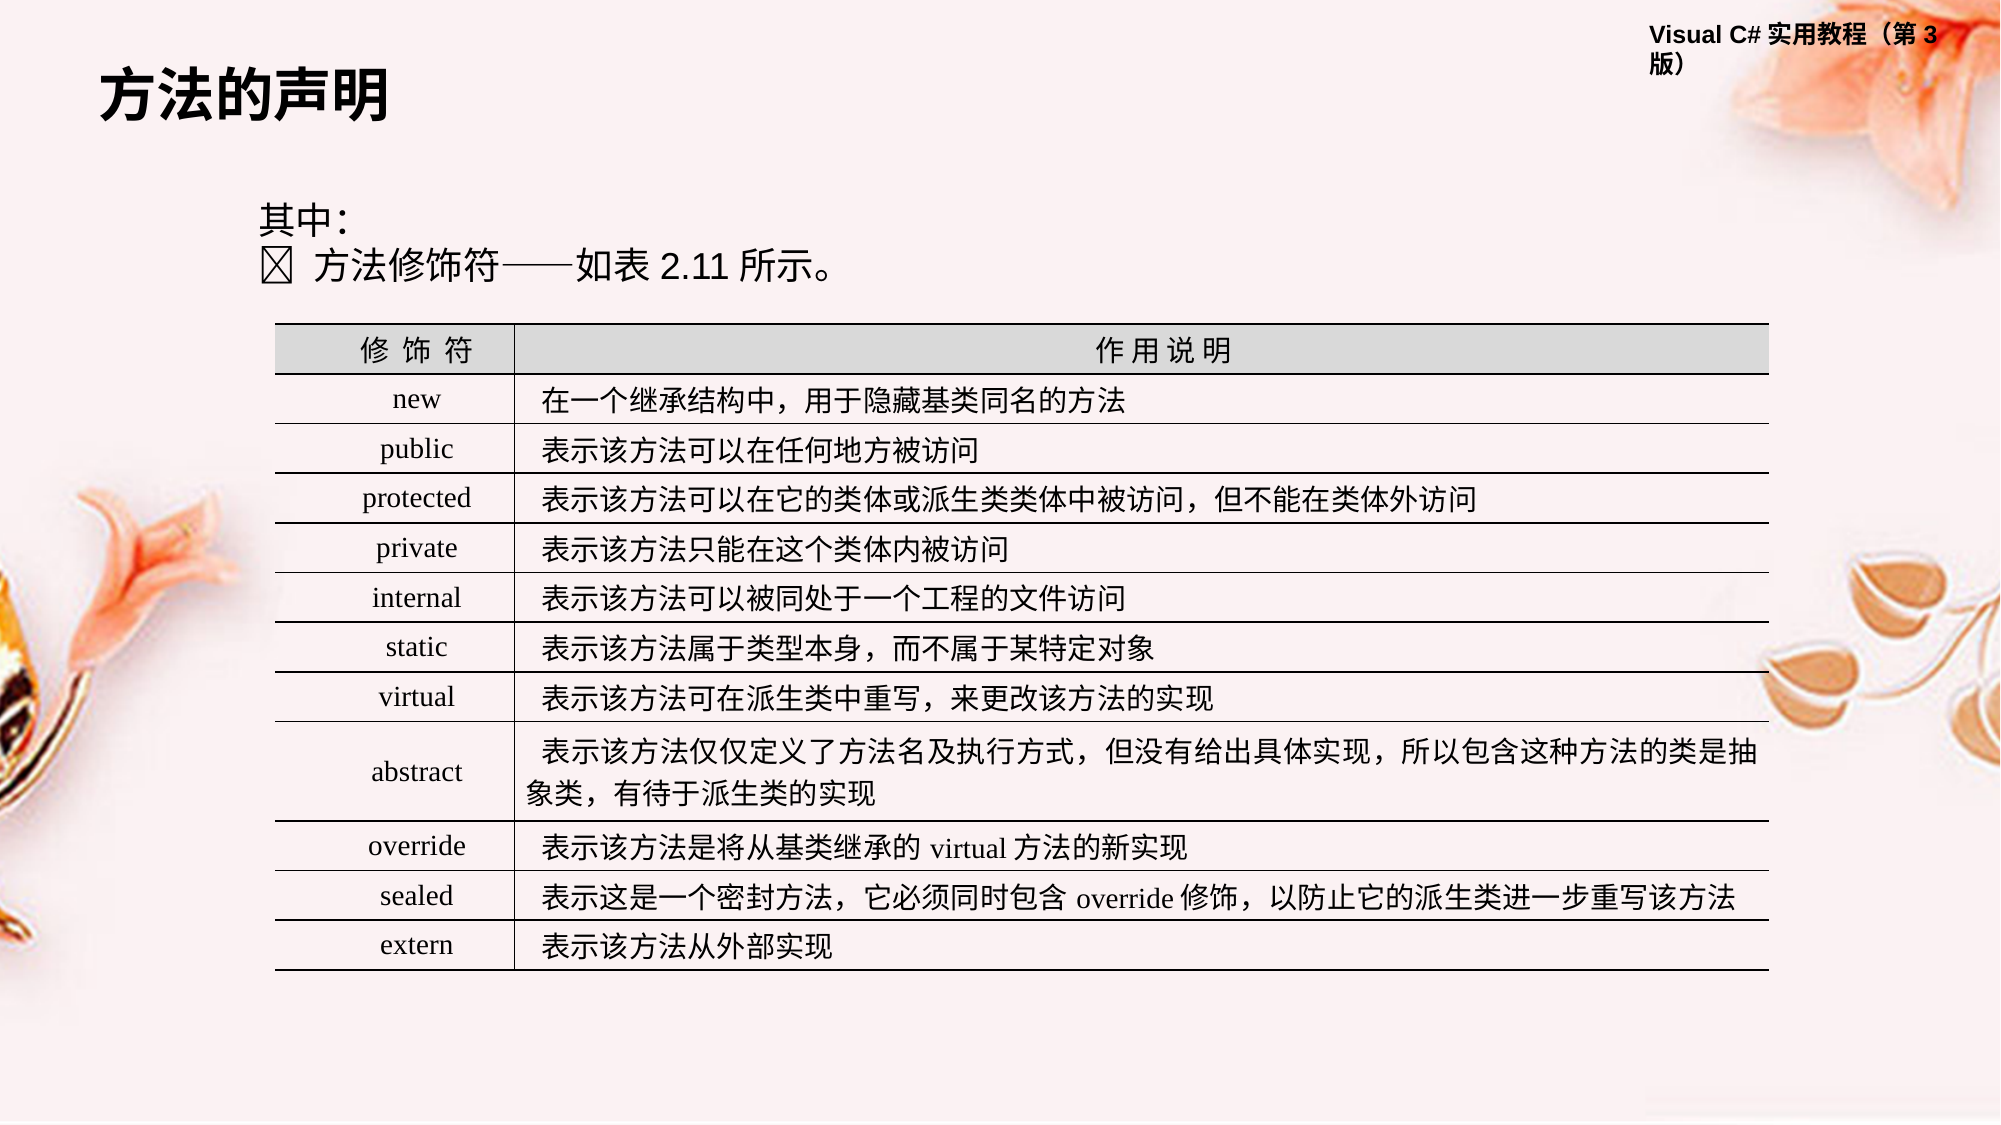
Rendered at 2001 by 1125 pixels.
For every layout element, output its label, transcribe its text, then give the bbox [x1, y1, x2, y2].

table_header 修 饰 符 [275, 325, 514, 373]
table_cell abstract [275, 722, 514, 820]
table_cell 表示该方法可以被同处于一个工程的文件访问 [515, 573, 1769, 621]
table_cell 表示该方法从外部实现 [515, 921, 1769, 969]
table_cell static [275, 623, 514, 671]
picture [0, 0, 2001, 1125]
table_cell 表示该方法可以在它的类体或派生类类体中被访问，但不能在类体外访问 [515, 474, 1769, 522]
table_cell 表示该方法可在派生类中重写，来更改该方法的实现 [515, 673, 1769, 721]
table_cell extern [275, 921, 514, 969]
table_cell 表示这是一个密封方法，它必须同时包含override修饰，以防止它的派生类进一步重写该方法 [515, 871, 1769, 919]
table_cell 表示该方法是将从基类继承的virtual方法的新实现 [515, 822, 1769, 870]
table_cell virtual [275, 673, 514, 721]
table_cell 在一个继承结构中，用于隐藏基类同名的方法 [515, 375, 1769, 423]
table_cell protected [275, 474, 514, 522]
table_cell private [275, 524, 514, 572]
table_cell public [275, 424, 514, 472]
table_cell 表示该方法属于类型本身，而不属于某特定对象 [515, 623, 1769, 671]
table_cell new [275, 375, 514, 423]
table_cell 表示该方法只能在这个类体内被访问 [515, 524, 1769, 572]
table_cell 表示该方法可以在任何地方被访问 [515, 424, 1769, 472]
table_header 作 用 说 明 [515, 325, 1769, 373]
table_cell 表示该方法仅仅定义了方法名及执行方式，但没有给出具体实现，所以包含这种方法的类是抽象类，有待于派生类的实现 [515, 722, 1769, 820]
table_cell override [275, 822, 514, 870]
table_cell internal [275, 573, 514, 621]
text_box 其中：  方法修饰符——如表2.11所示。 [243, 190, 1244, 295]
table_cell sealed [275, 871, 514, 919]
text_box 方法的声明 [83, 58, 773, 136]
